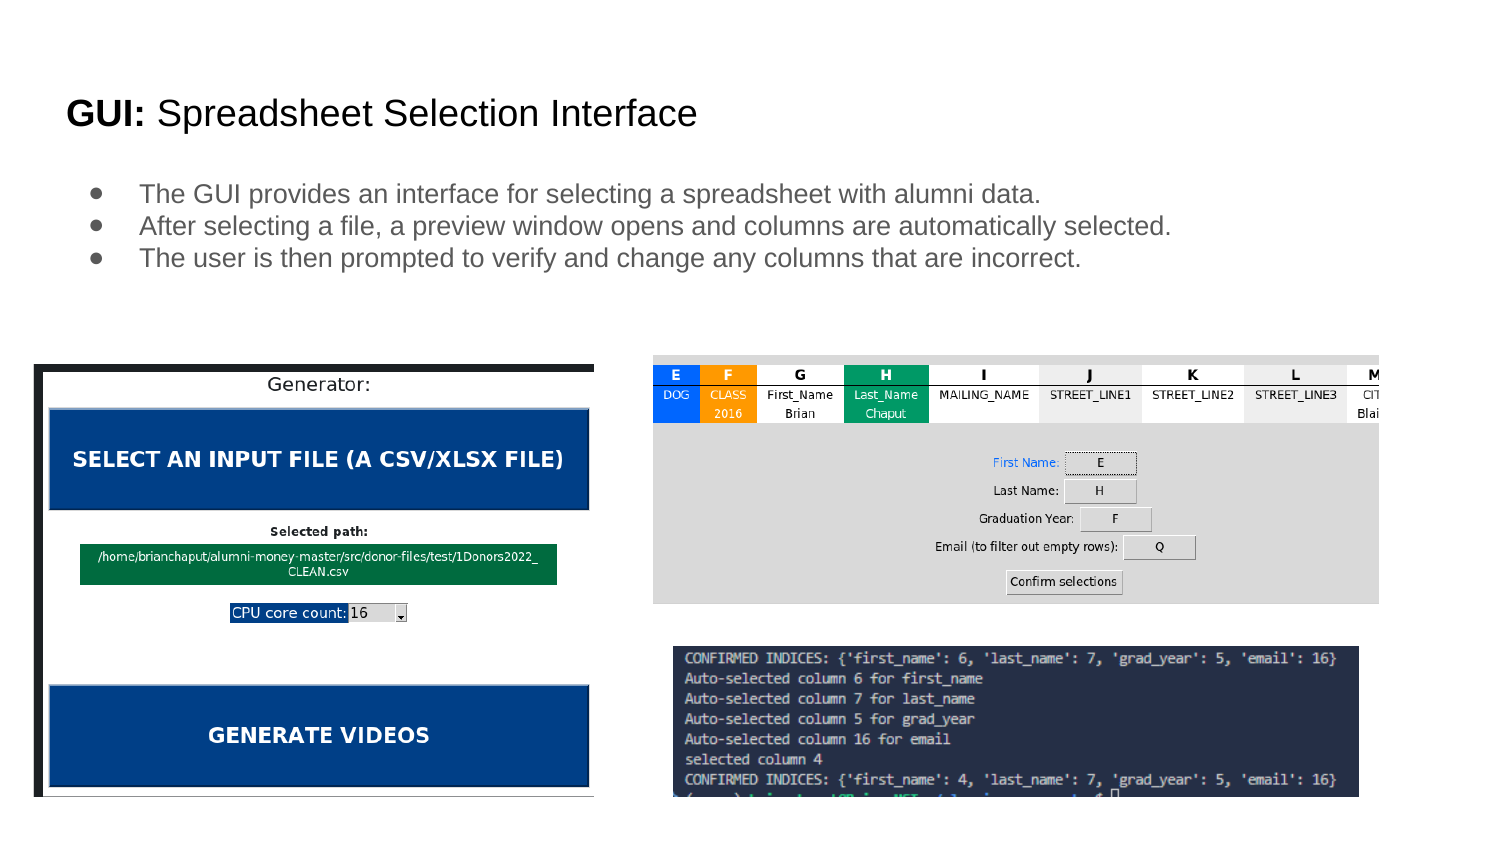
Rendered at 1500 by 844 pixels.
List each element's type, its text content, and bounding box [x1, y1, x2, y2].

picture [672, 646, 1359, 797]
title GUI: Spreadsheet Selection Interface [51, 72, 1449, 167]
picture [653, 354, 1379, 605]
picture [33, 363, 595, 797]
text_box The GUI provides an interface for selecting a spreadsheet with alumni data. After selecting a file, a preview window opens and columns are automatically selected. The user is then prompted to verify and change any columns that are incorrect. [49, 160, 1200, 324]
